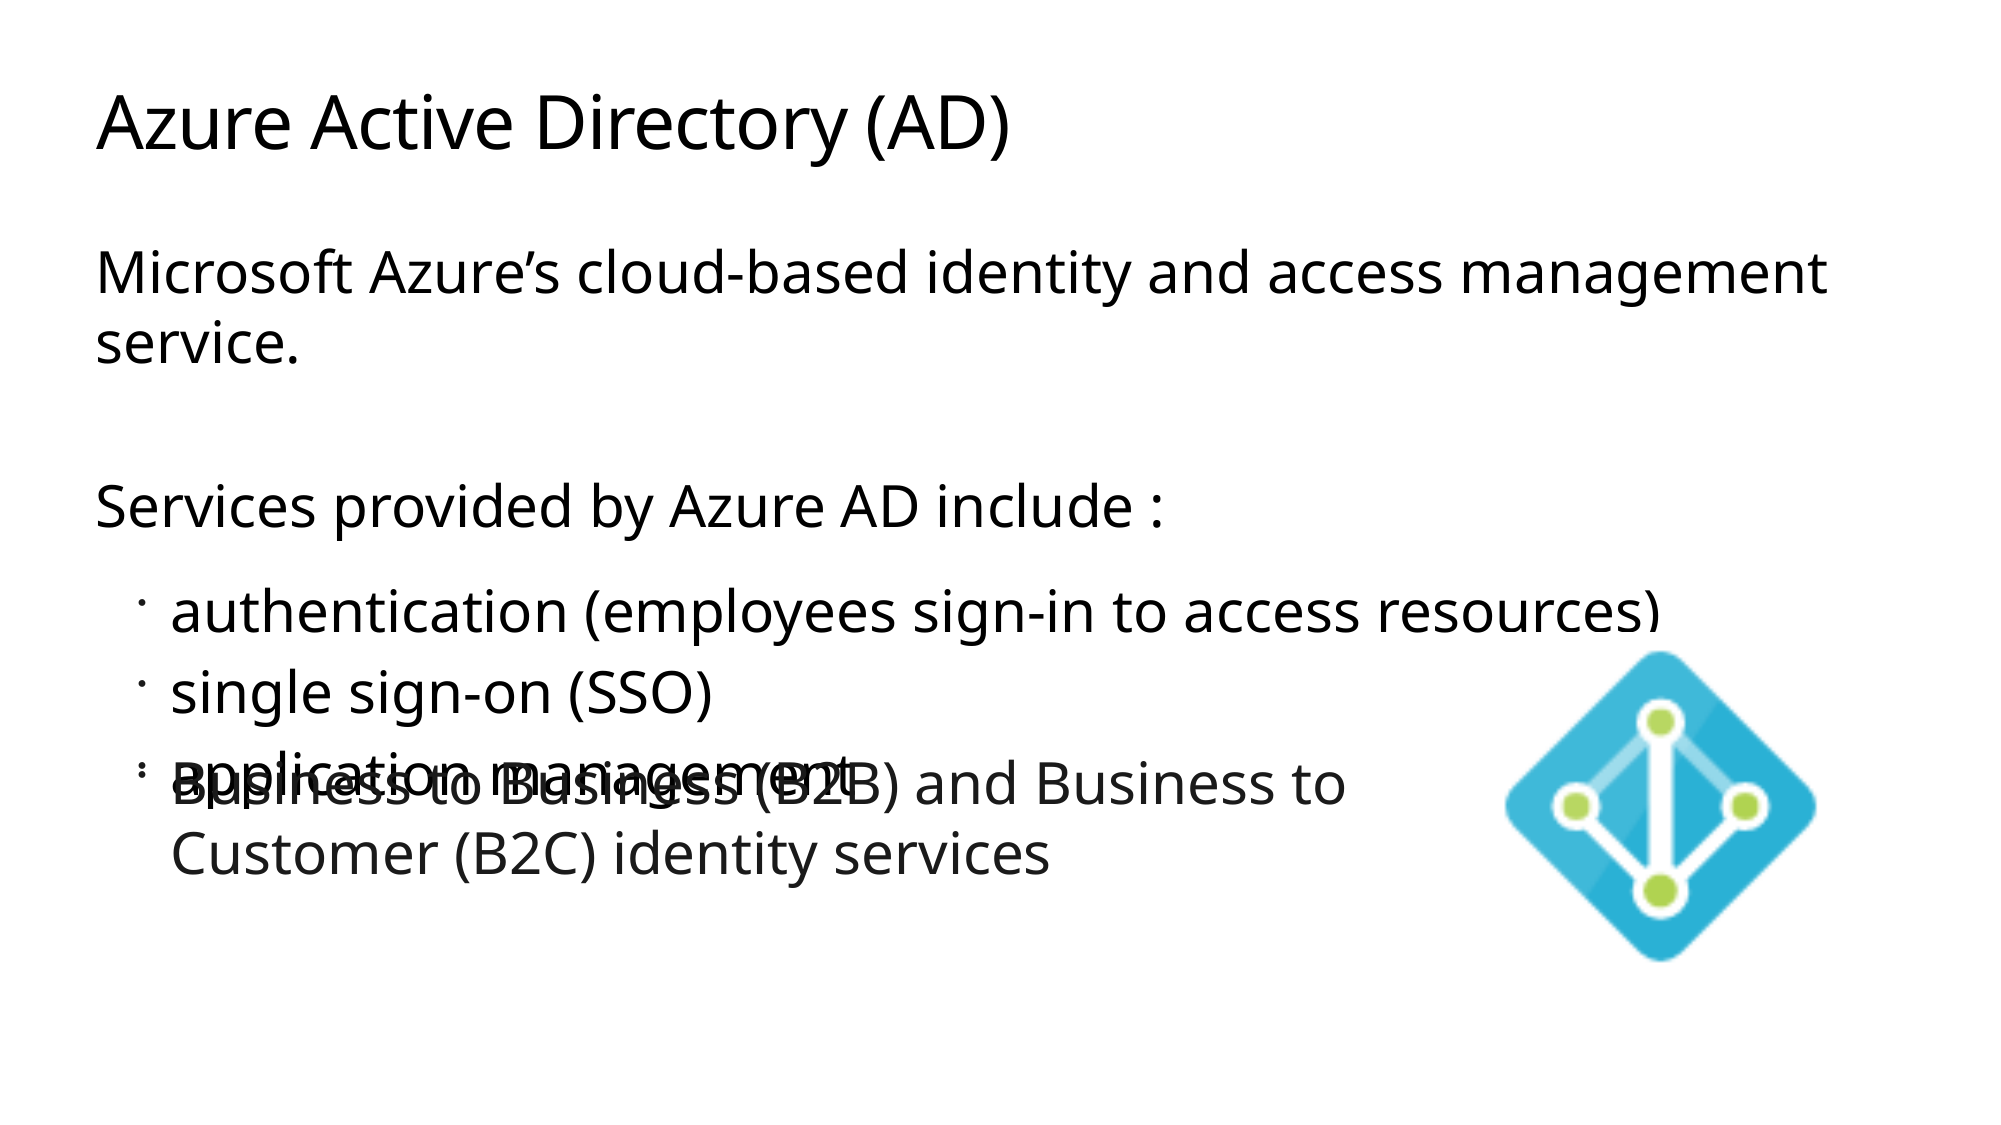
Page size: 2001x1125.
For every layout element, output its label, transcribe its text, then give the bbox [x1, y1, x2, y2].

text_box Business to Business (B2B) and Business to Customer (B2C) identity services [95, 745, 1441, 886]
picture [1493, 631, 1831, 973]
list Microsoft Azure’s cloud-based identity and access management service. Services provided by Azure AD include : authentication (employees sign-in to access resources) single sign-on (SSO) application management [95, 235, 1904, 755]
title Azure Active Directory (AD) [96, 75, 1904, 166]
